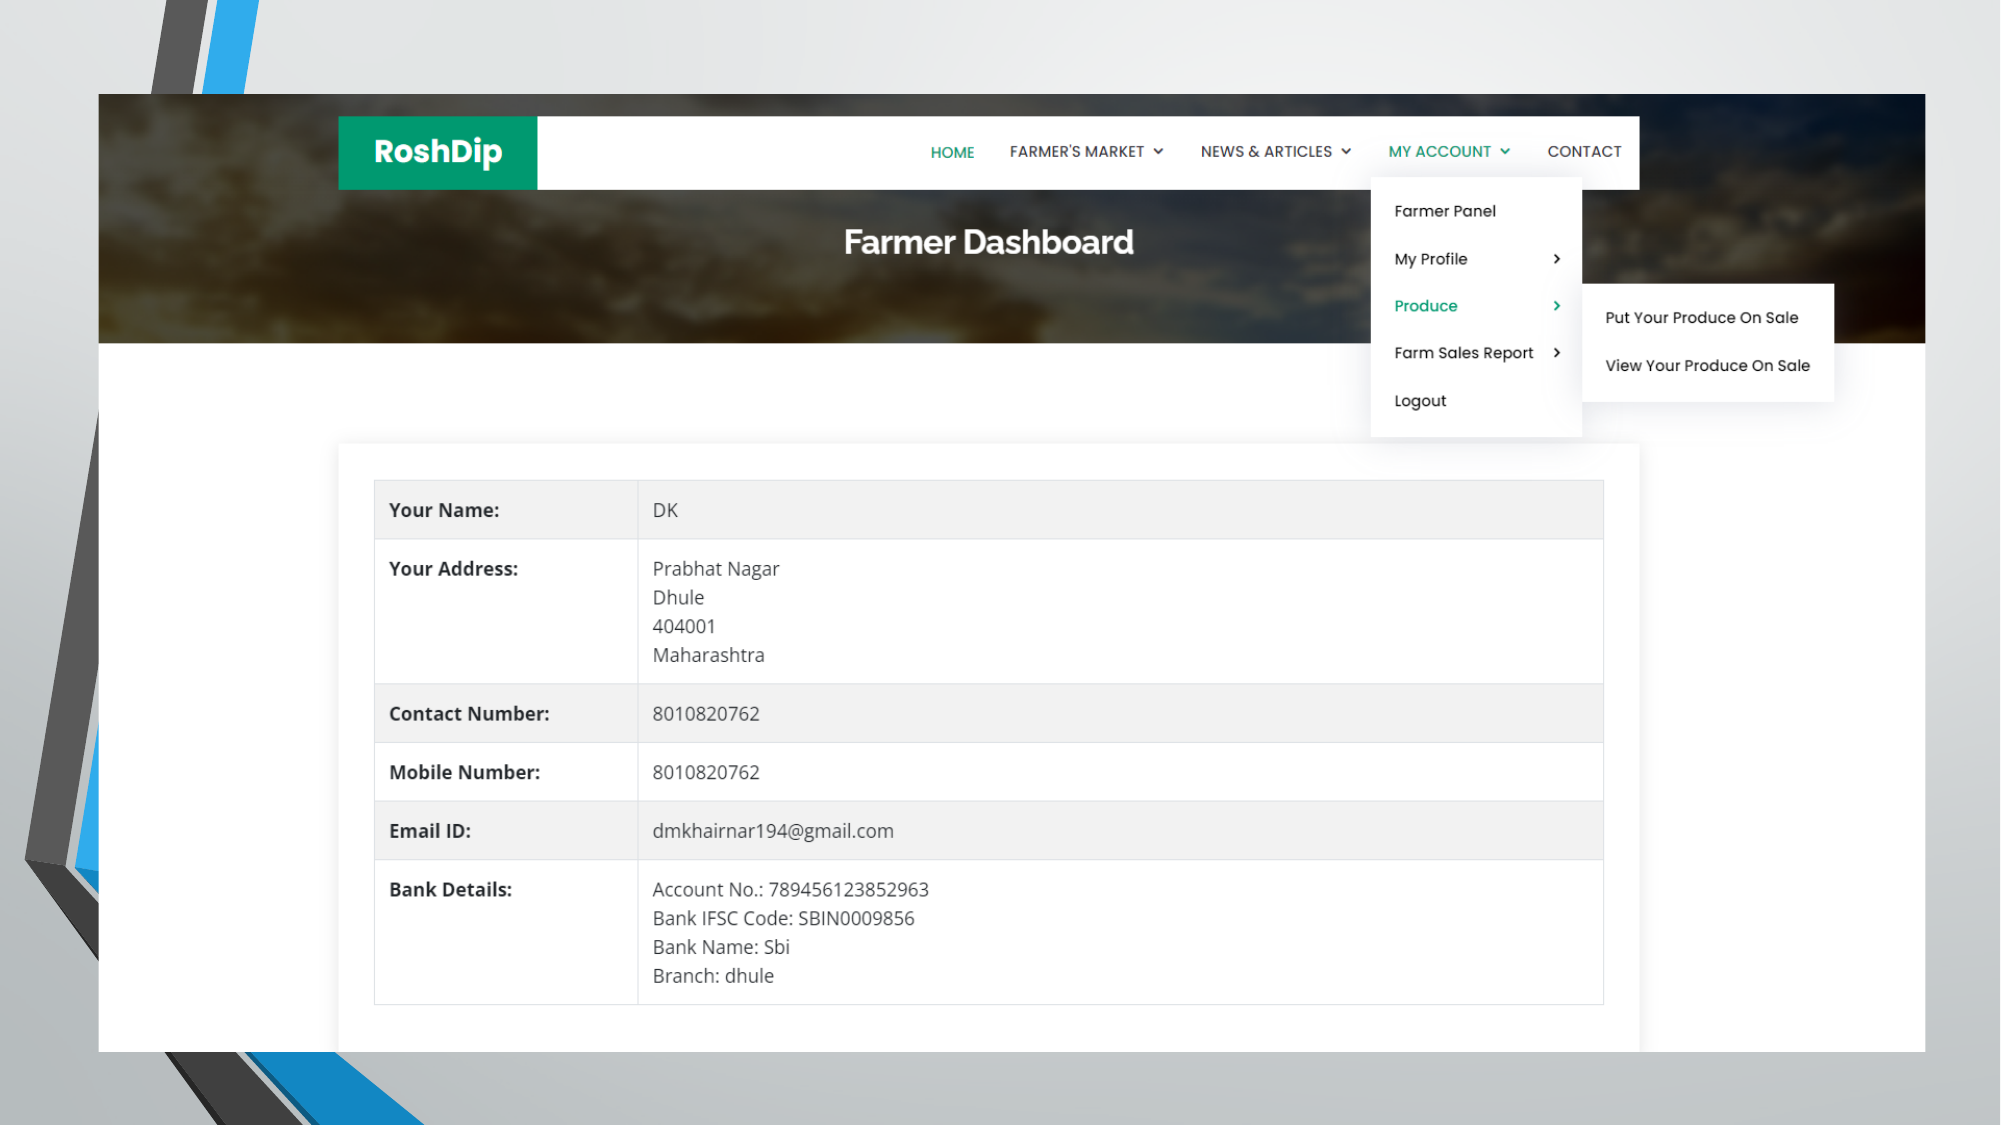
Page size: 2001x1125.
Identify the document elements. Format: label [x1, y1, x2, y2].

picture [98, 94, 1926, 1053]
